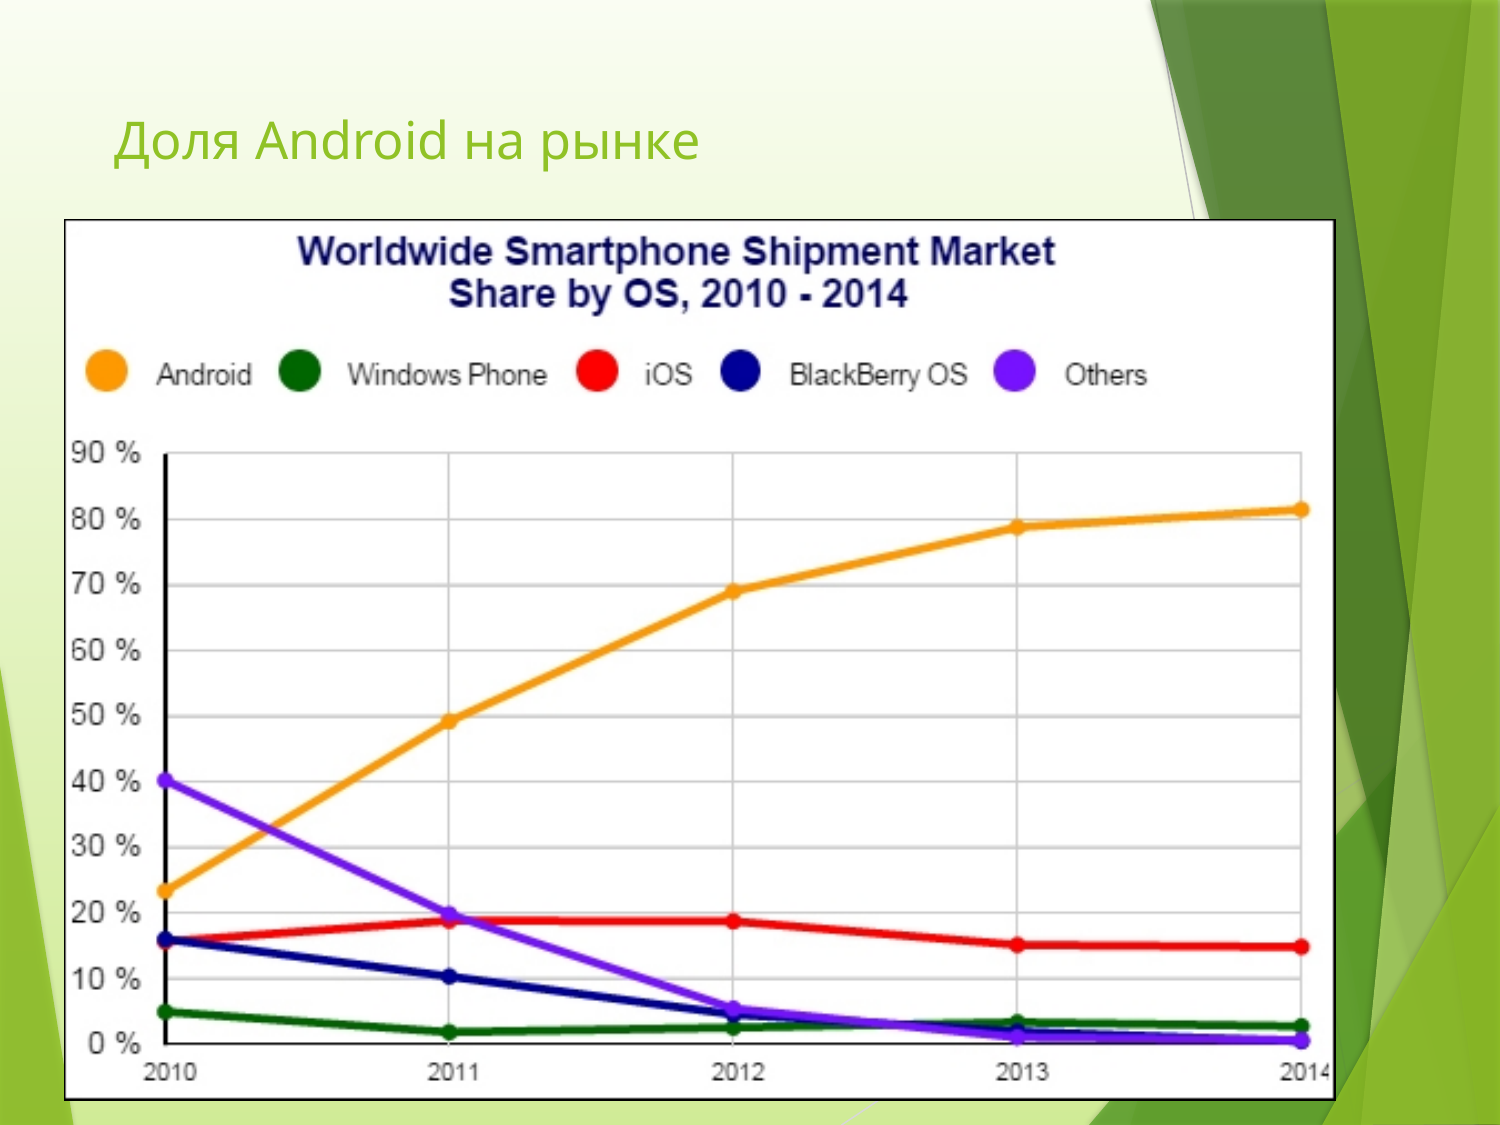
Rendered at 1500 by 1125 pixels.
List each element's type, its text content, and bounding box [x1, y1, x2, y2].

title Доля Android на рынке [99, 99, 1142, 211]
picture [64, 219, 1337, 1101]
